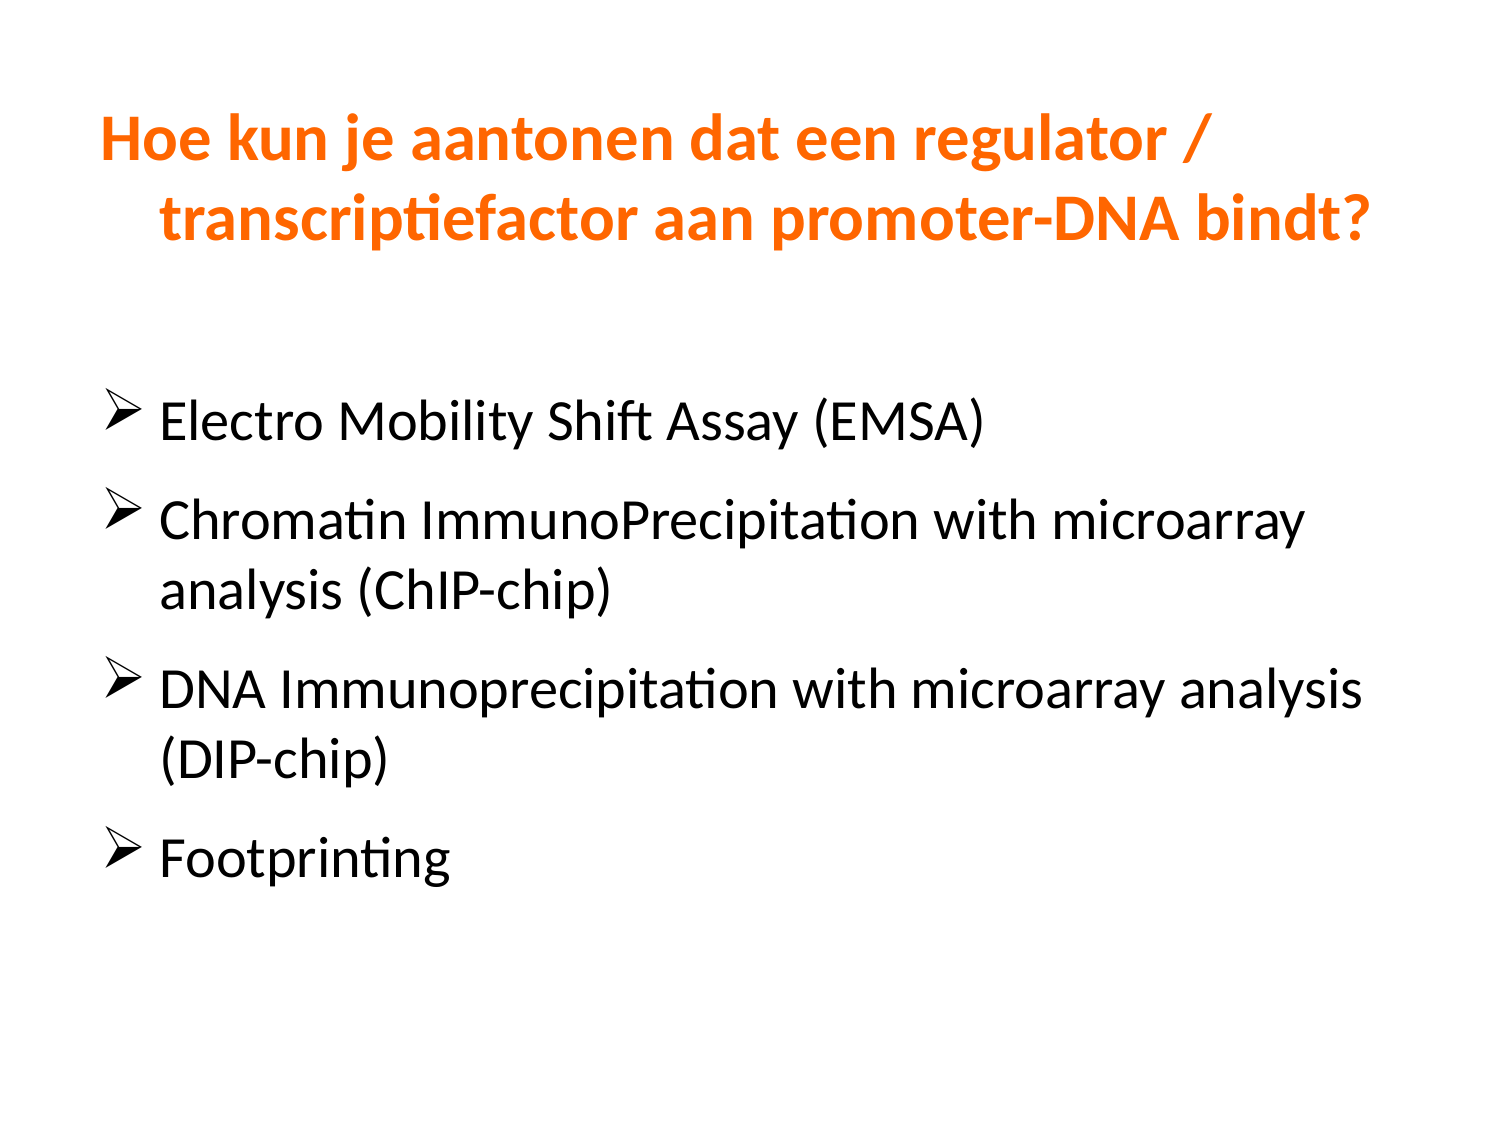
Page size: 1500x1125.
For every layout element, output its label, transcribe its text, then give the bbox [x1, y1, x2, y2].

text_box Hoe kun je aantonen dat een regulator / transcriptiefactor aan promoter-DNA bindt? Electro Mobility Shift Assay (EMSA) Chromatin ImmunoPrecipitation with microarray analysis (ChIP-chip) DNA Immunoprecipitation with microarray analysis (DIP-chip) Footprinting [85, 86, 1396, 996]
